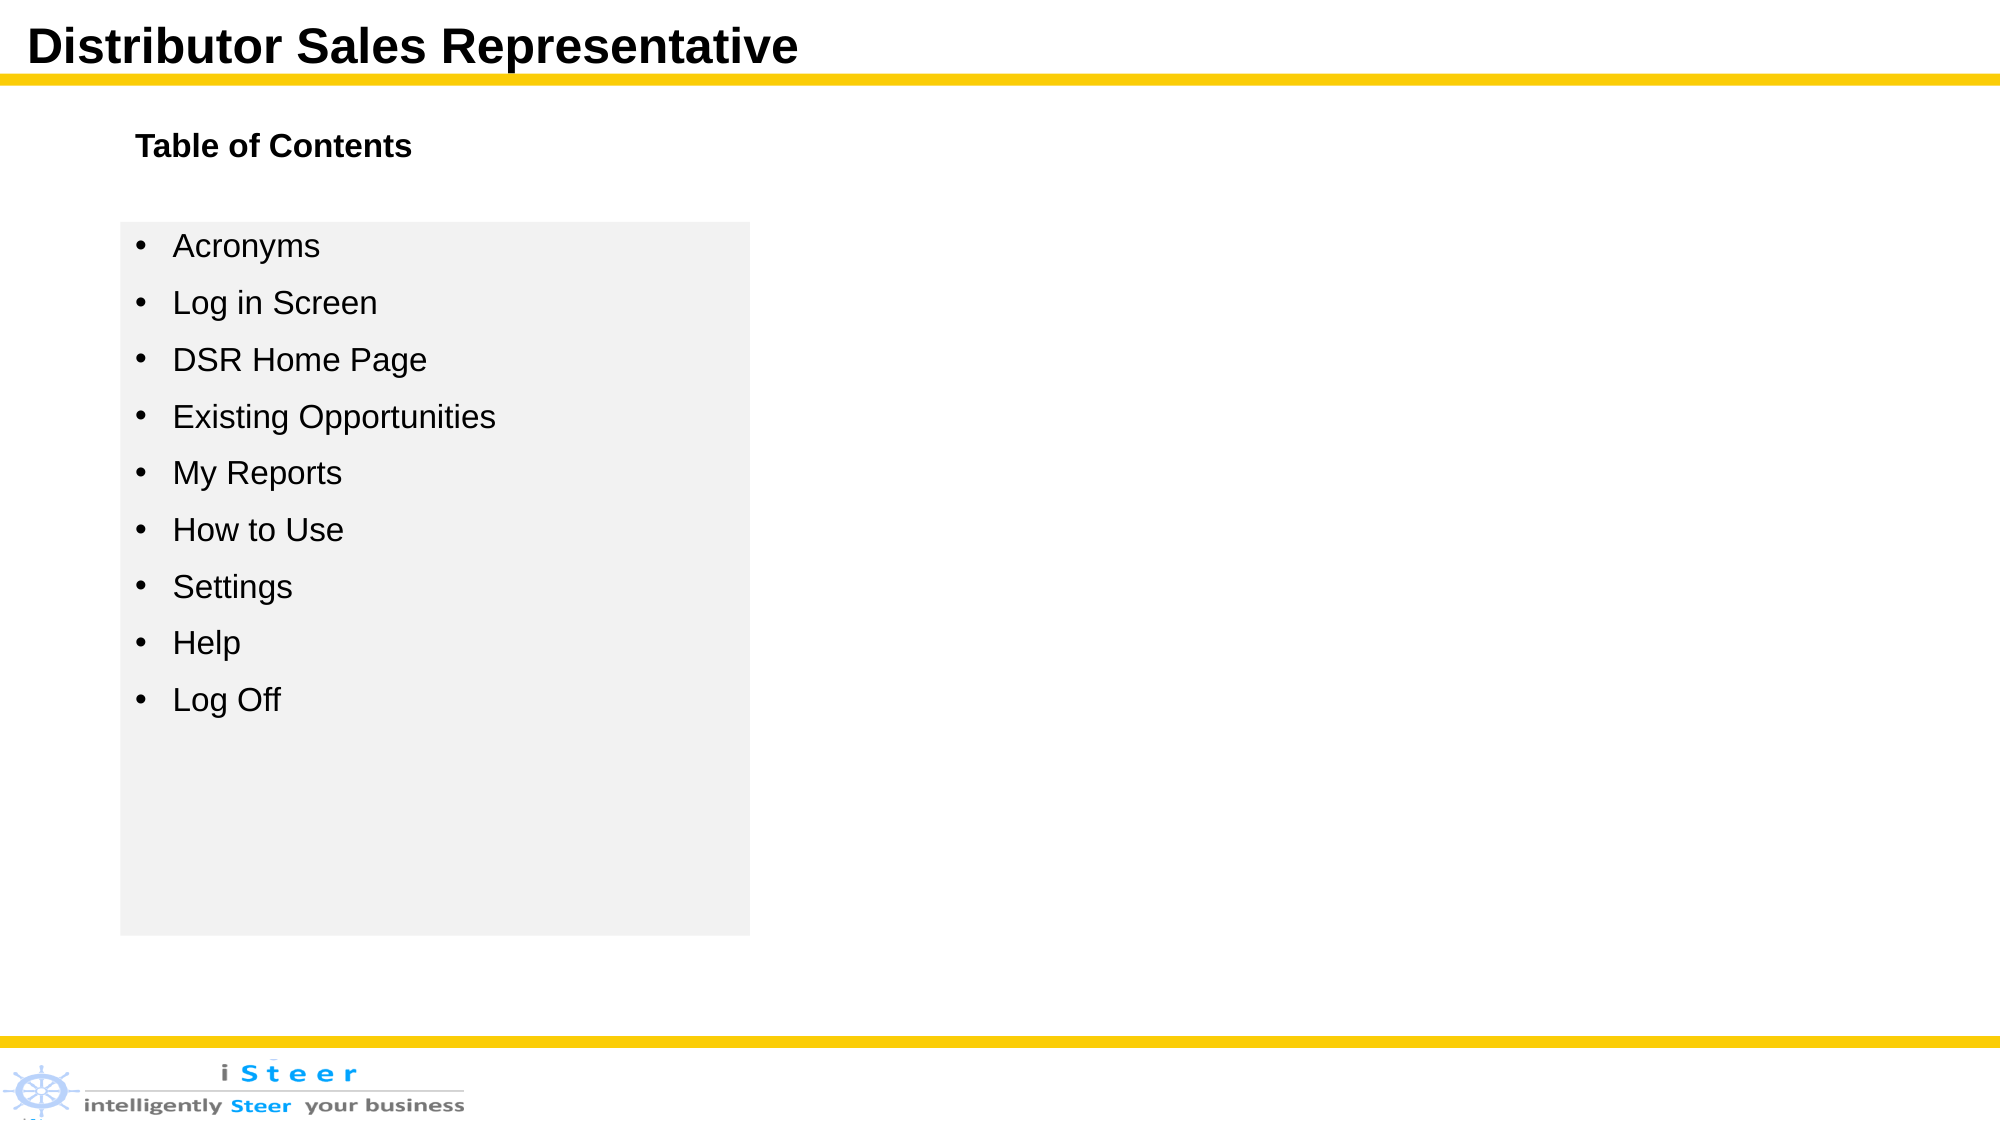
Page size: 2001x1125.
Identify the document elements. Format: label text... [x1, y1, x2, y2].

text_box Distributor Sales Representative [12, 5, 1000, 73]
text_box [0, 1059, 464, 1120]
list Acronyms Log in Screen DSR Home Page Existing Opportunities My Reports How to Use Settings Help Log Off [120, 221, 750, 936]
title Table of Contents [120, 97, 455, 197]
text_box [0, 73, 2000, 87]
text_box [0, 1035, 2000, 1049]
